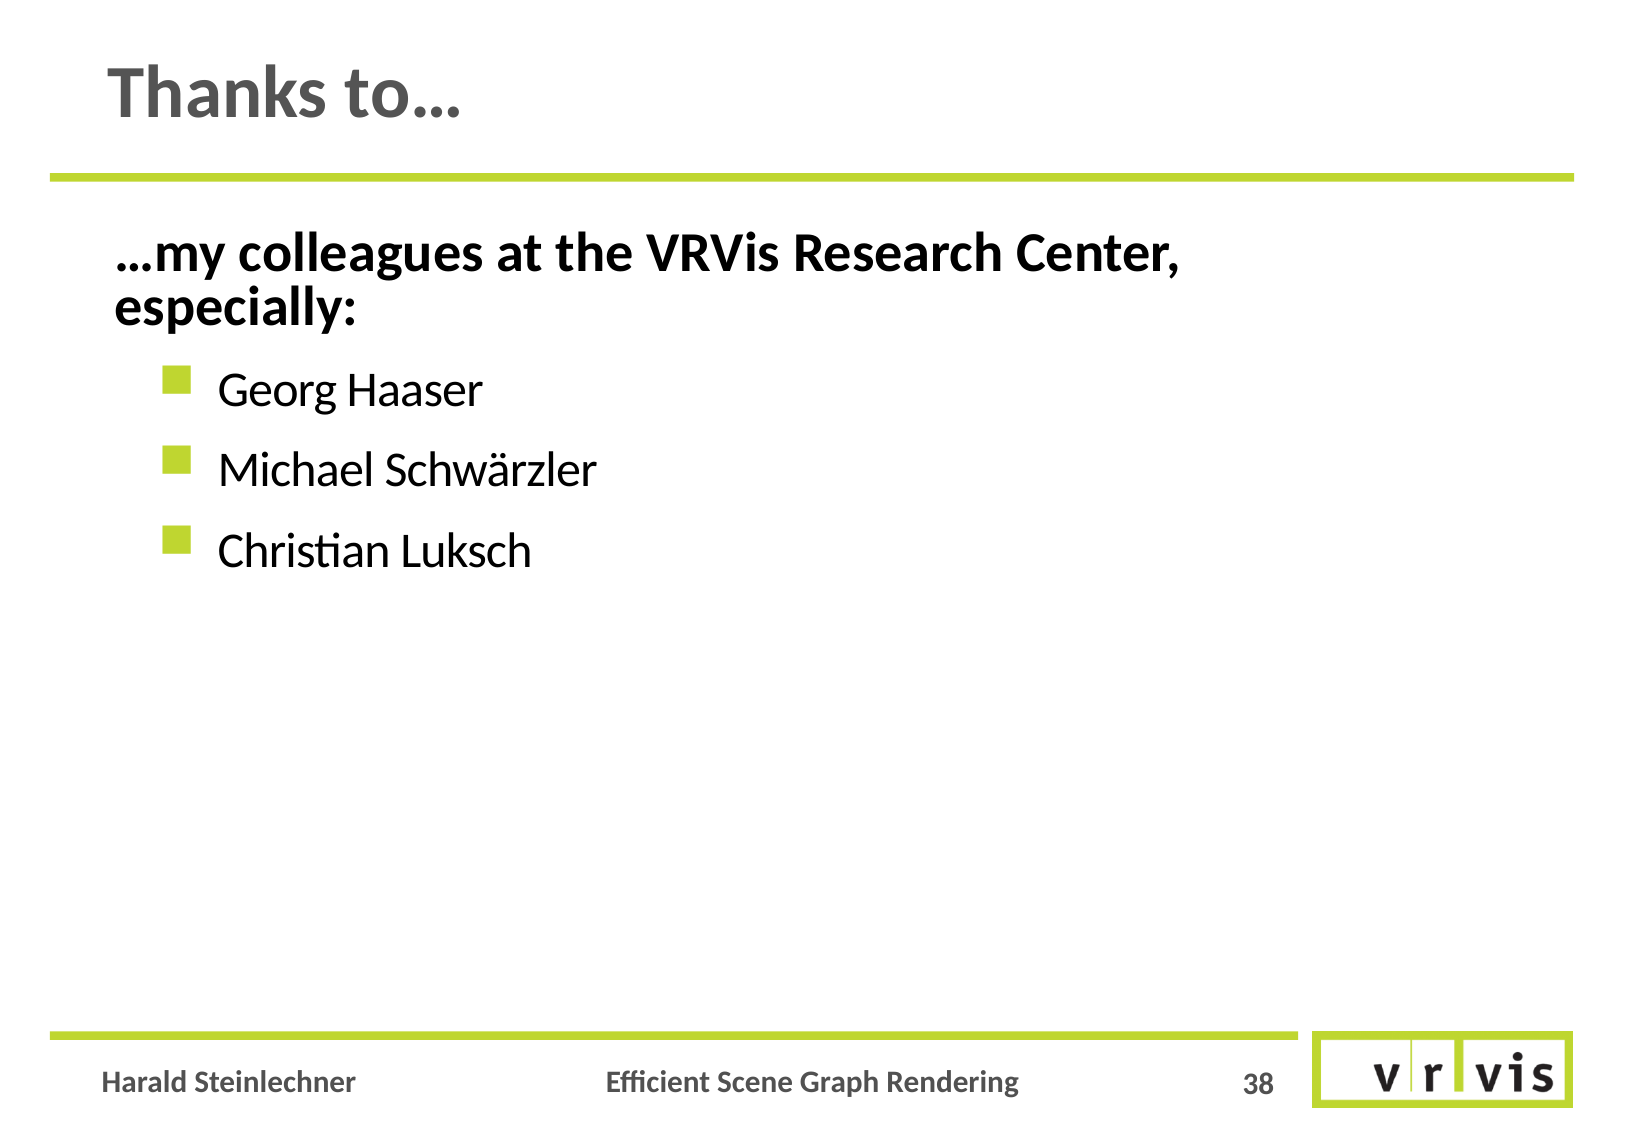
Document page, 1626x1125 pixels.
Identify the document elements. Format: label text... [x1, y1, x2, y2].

list …my colleagues at the VRVis Research Center, especially: Georg Haaser Michael Schwärzler Christian Luksch [99, 221, 1525, 999]
picture [1312, 1031, 1573, 1108]
slide_number 38 [1218, 1050, 1286, 1105]
title Thanks to… [101, 17, 1524, 176]
